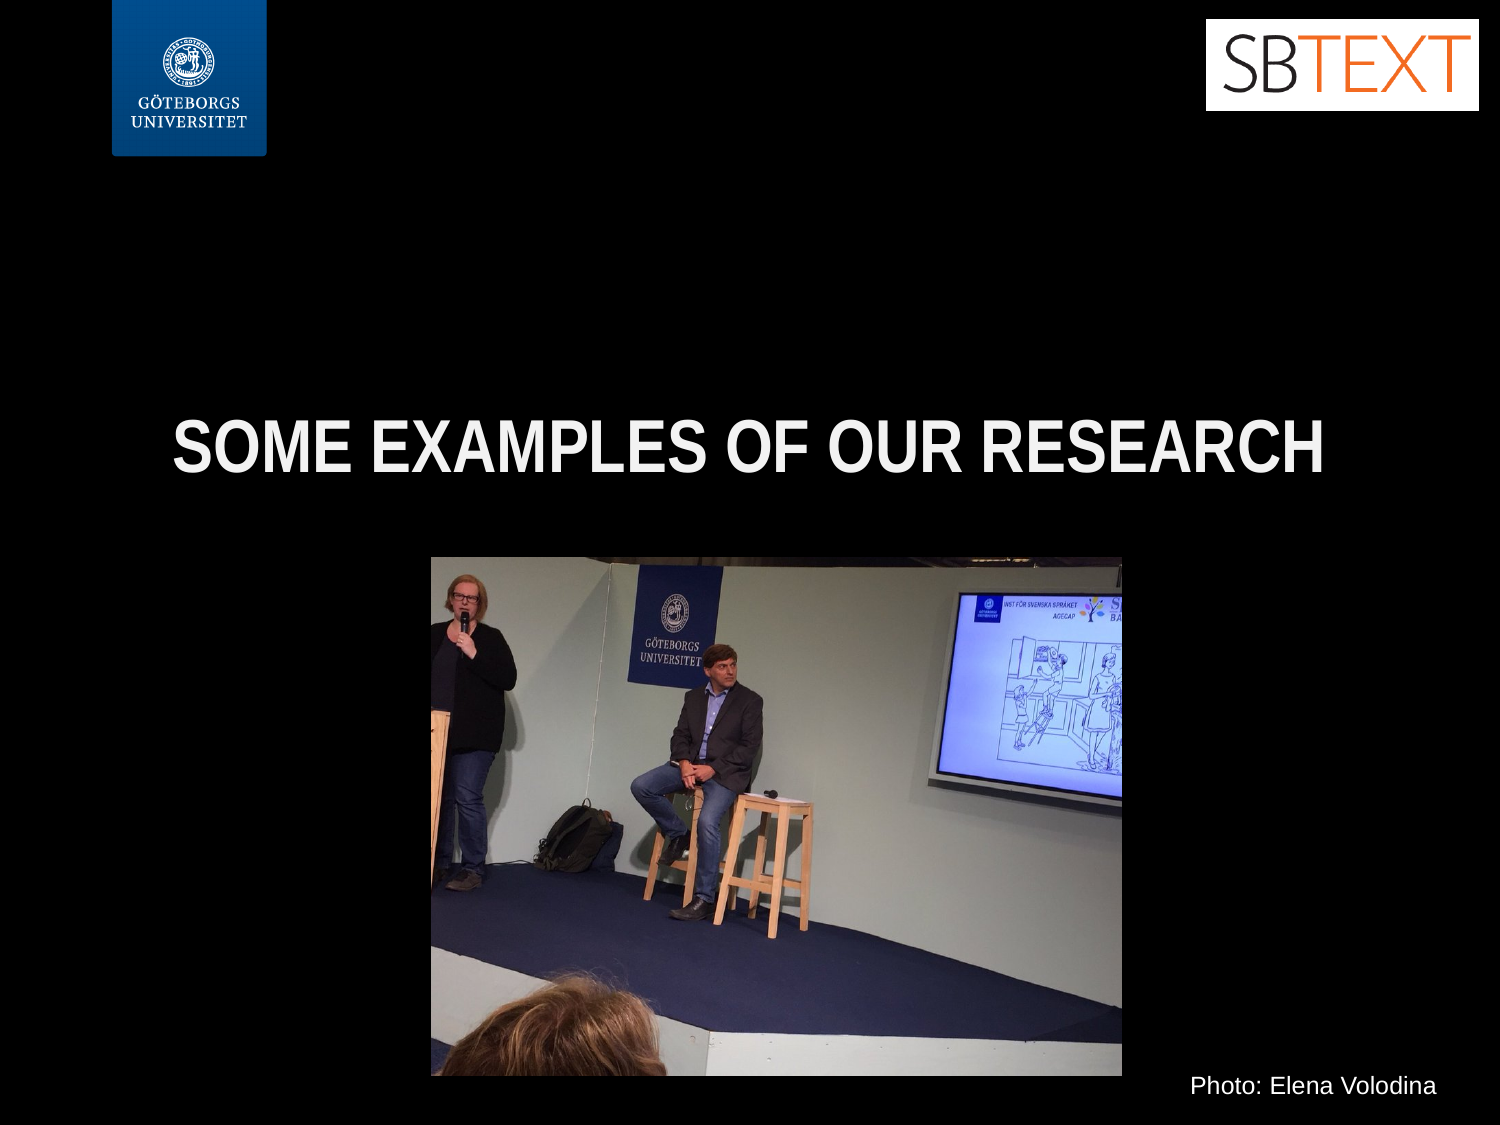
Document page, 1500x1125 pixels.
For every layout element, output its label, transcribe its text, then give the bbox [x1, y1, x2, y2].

title Some examples of our research [88, 397, 1412, 528]
picture [430, 556, 1123, 1076]
picture [1206, 19, 1479, 111]
text_box Photo: Elena Volodina [1175, 1061, 1459, 1107]
picture [110, 0, 268, 159]
